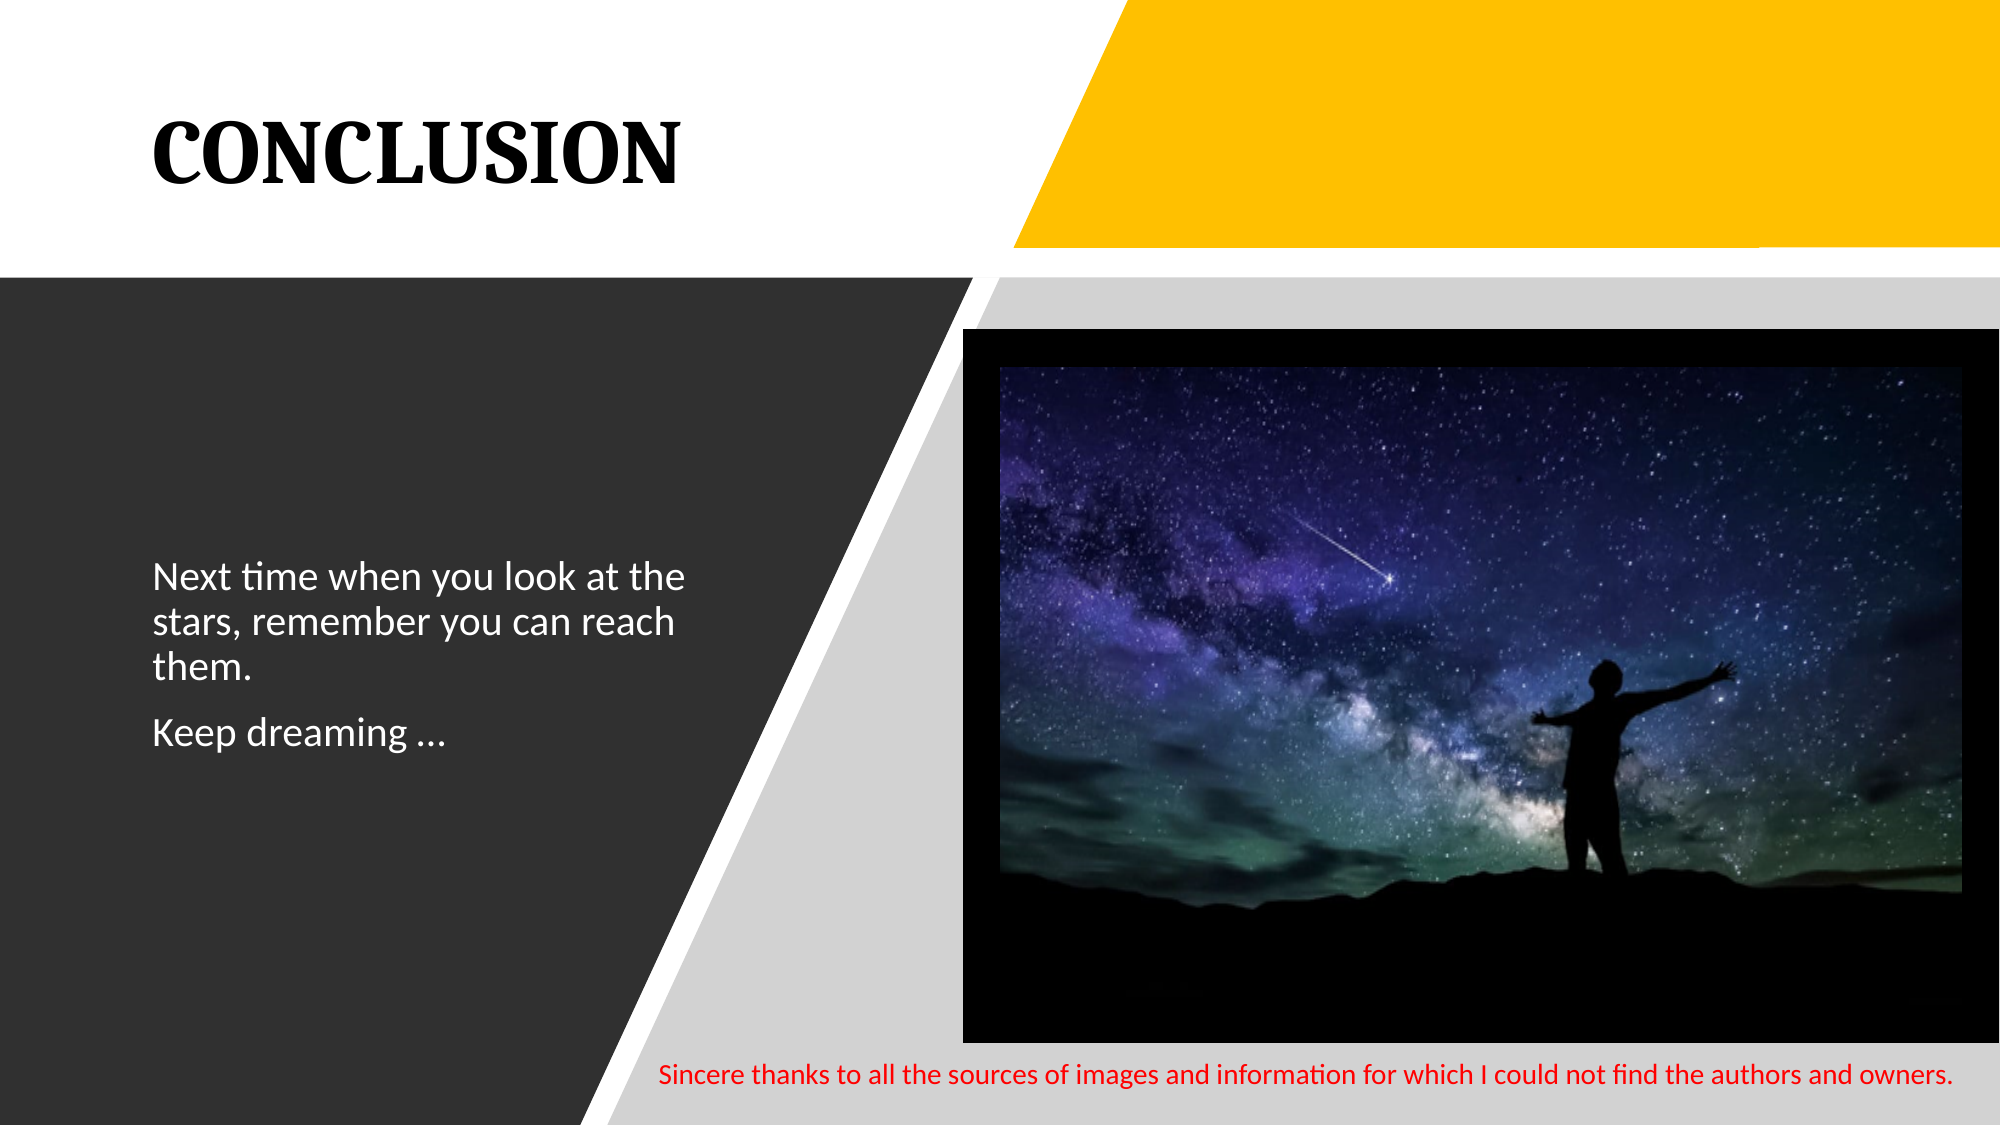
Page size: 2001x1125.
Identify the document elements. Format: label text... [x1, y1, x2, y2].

title CONCLUSION [137, 59, 1014, 248]
text_box Sincere thanks to all the sources of images and information for which I could not find the authors and owners. [643, 1047, 1985, 1125]
picture [1000, 366, 1962, 1006]
text_box [1011, 0, 2000, 249]
text_box [606, 276, 2000, 1125]
list Next time when you look at the stars, remember you can reach them. Keep dreaming … [137, 356, 729, 954]
text_box [0, 276, 975, 1125]
